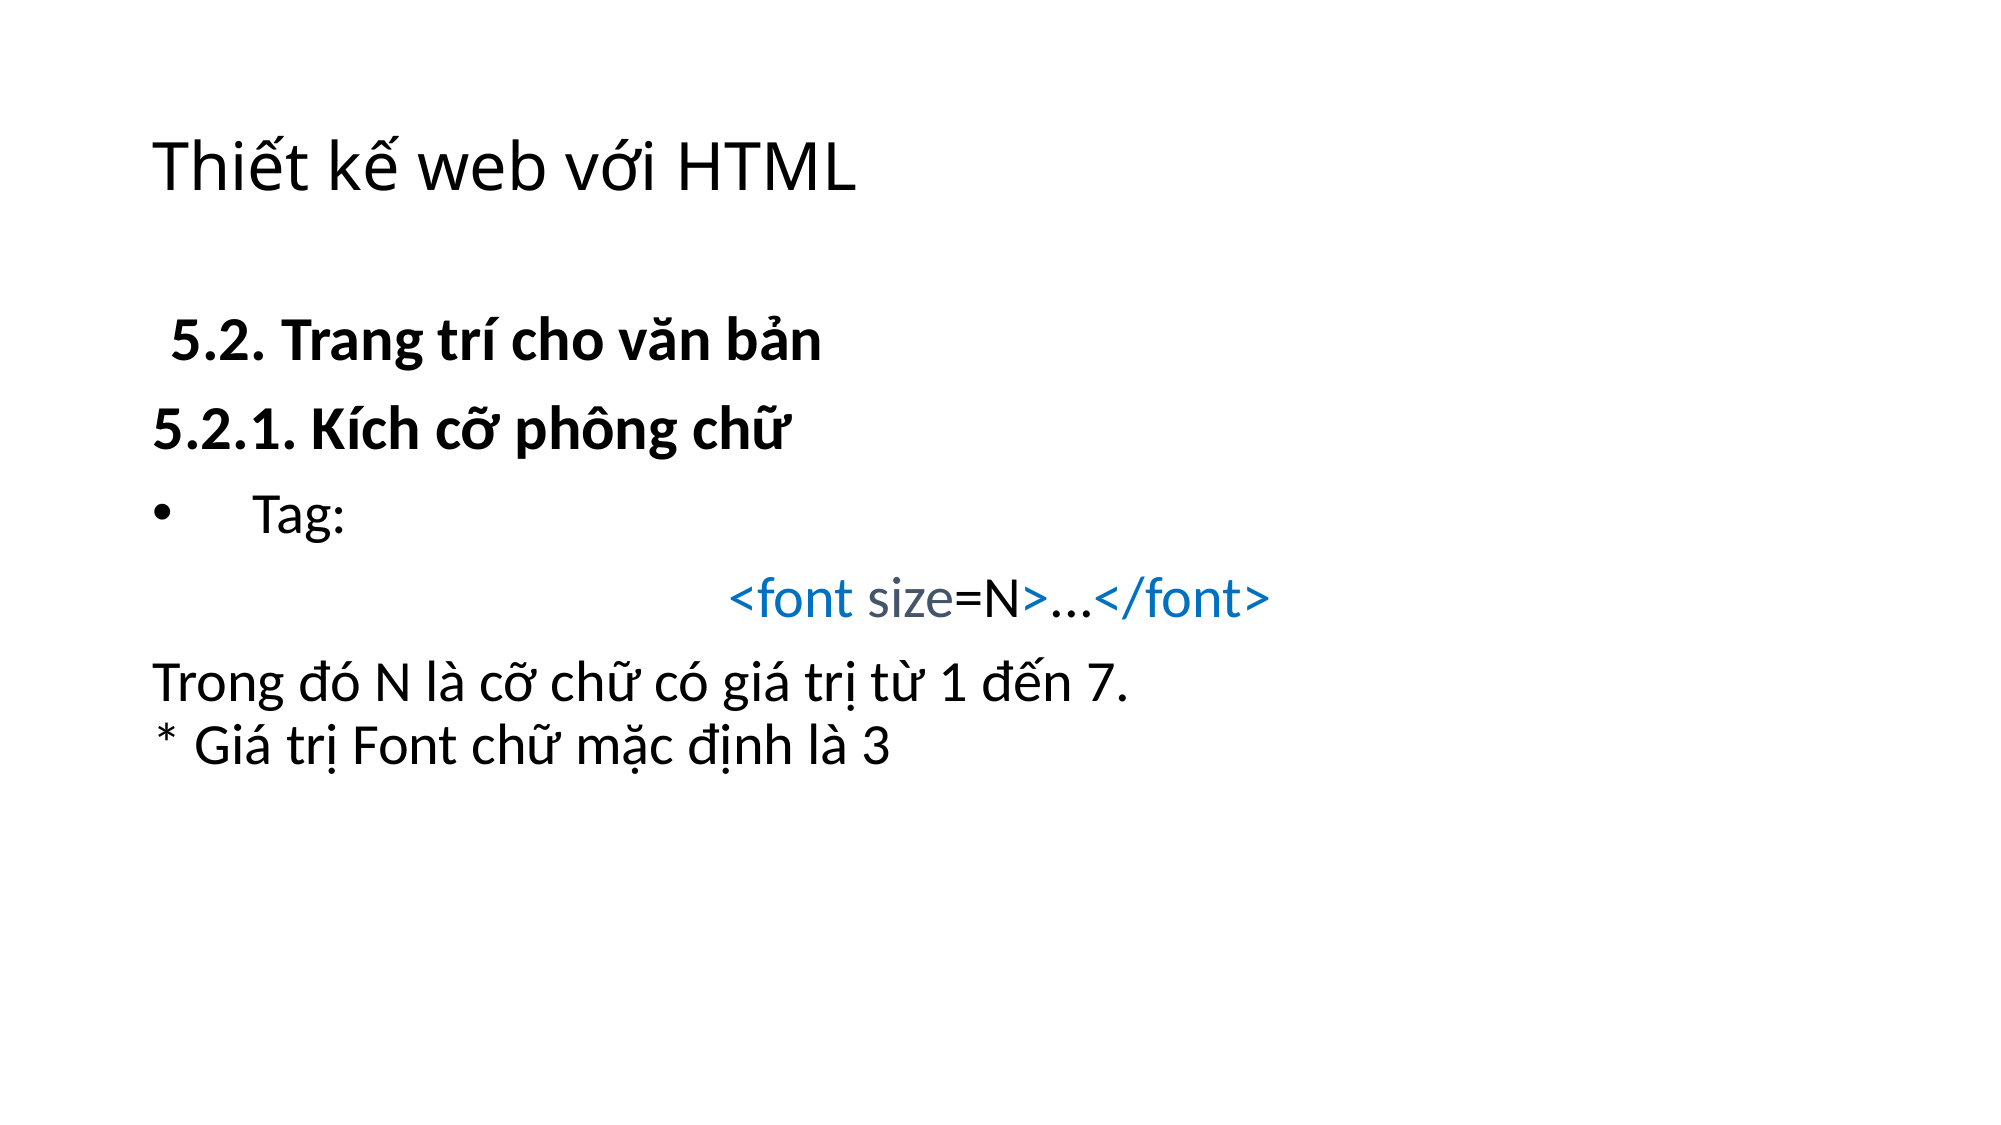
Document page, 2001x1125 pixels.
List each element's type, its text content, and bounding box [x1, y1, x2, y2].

list 5.2. Trang trí cho văn bản 5.2.1. Kích cỡ phông chữ Tag: <font size=N>...</font> Trong đó N là cỡ chữ có giá trị từ 1 đến 7. * Giá trị Font chữ mặc định là 3 [137, 299, 1863, 1014]
title Thiết kế web với HTML [137, 59, 1863, 278]
